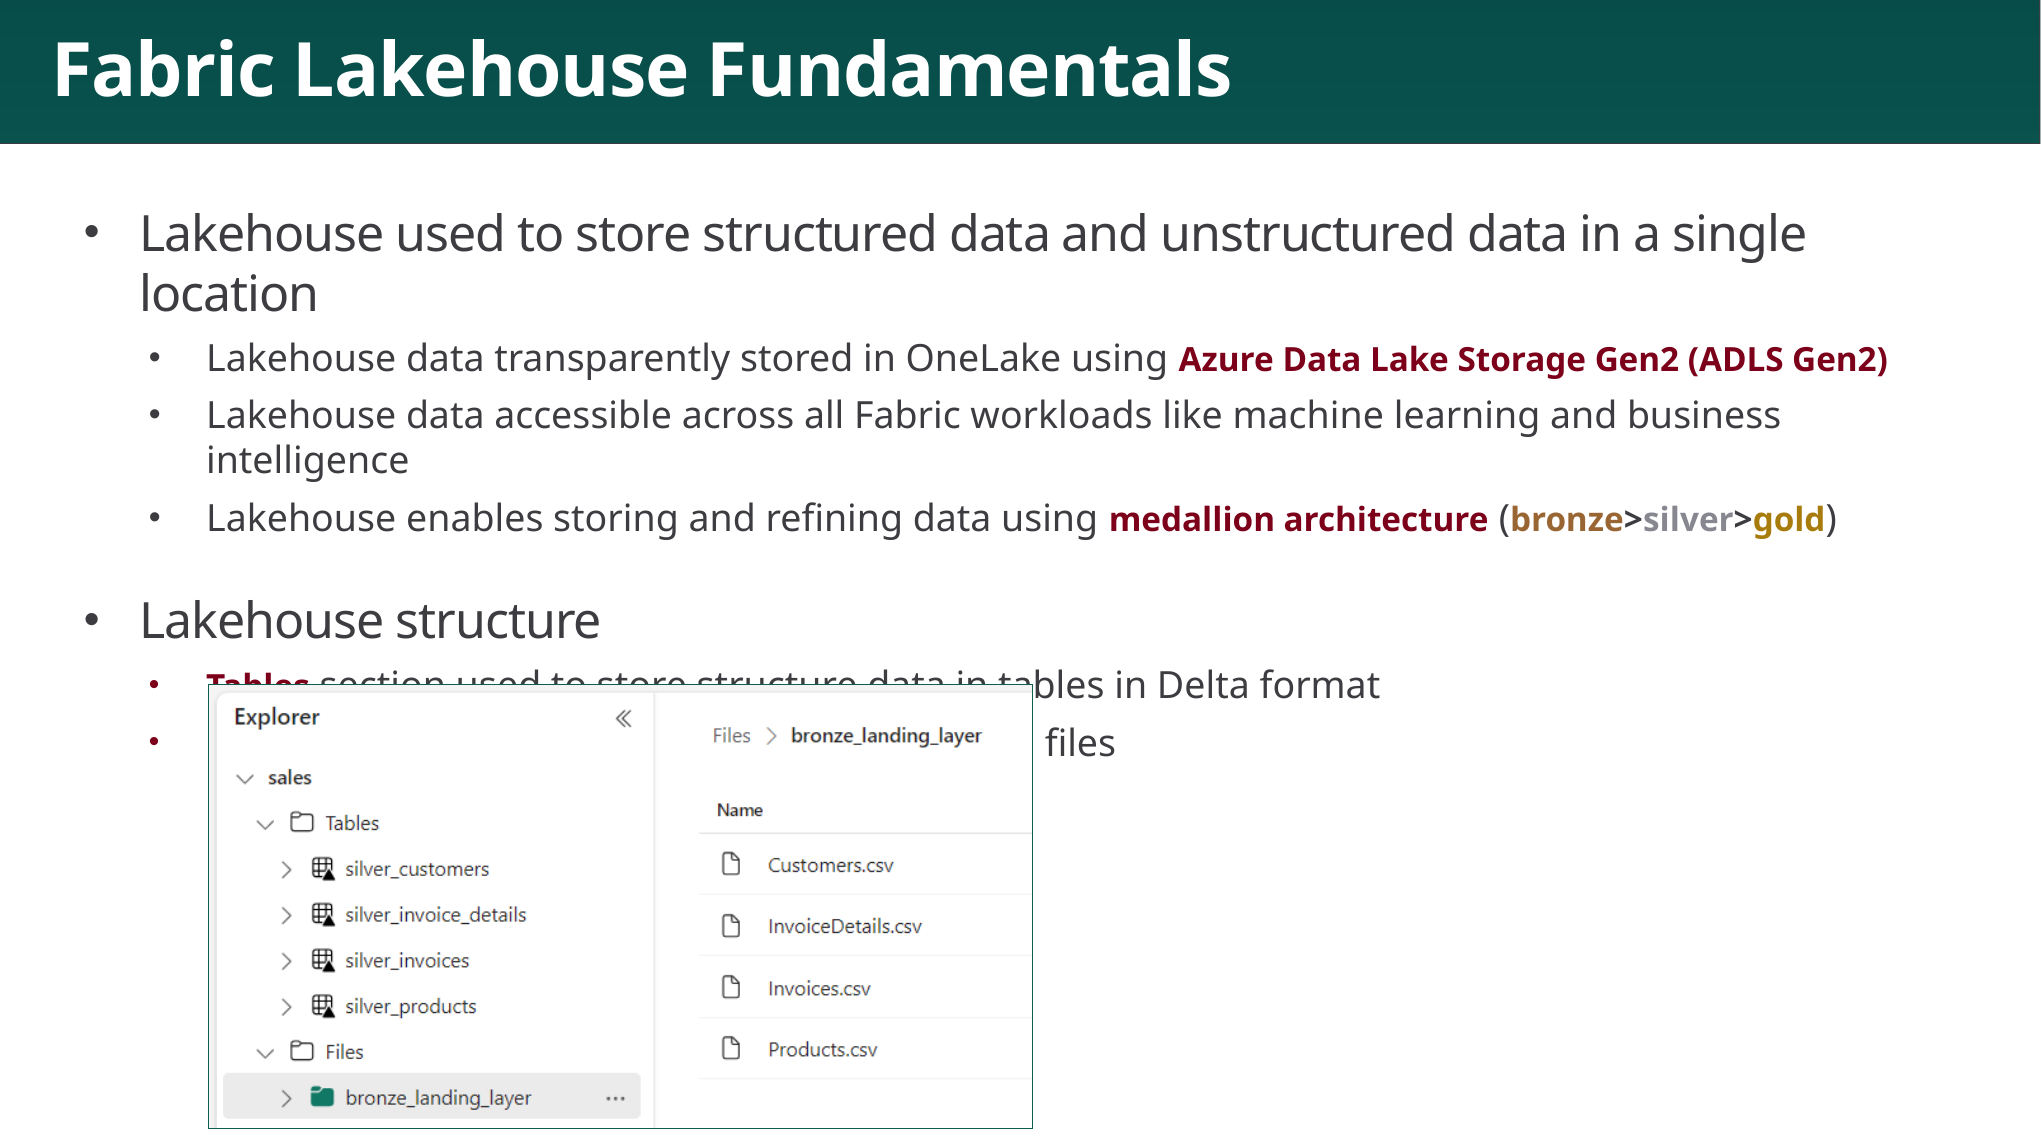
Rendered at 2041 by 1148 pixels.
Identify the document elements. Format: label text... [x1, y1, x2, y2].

title Fabric Lakehouse Fundamentals [51, 31, 1988, 113]
list Lakehouse used to store structured data and unstructured data in a single location Lakehouse data transparently stored in OneLake using Azure Data Lake Storage Gen2 (ADLS Gen2) Lakehouse data accessible across all Fabric workloads like machine learning and business intelligence Lakehouse enables storing and refining data using medallion architecture (bronze>silver>gold) Lakehouse structure Tables section used to store structure data in tables in Delta format Files section used to store unstructured data as files [83, 201, 1988, 881]
picture [207, 684, 1033, 1129]
